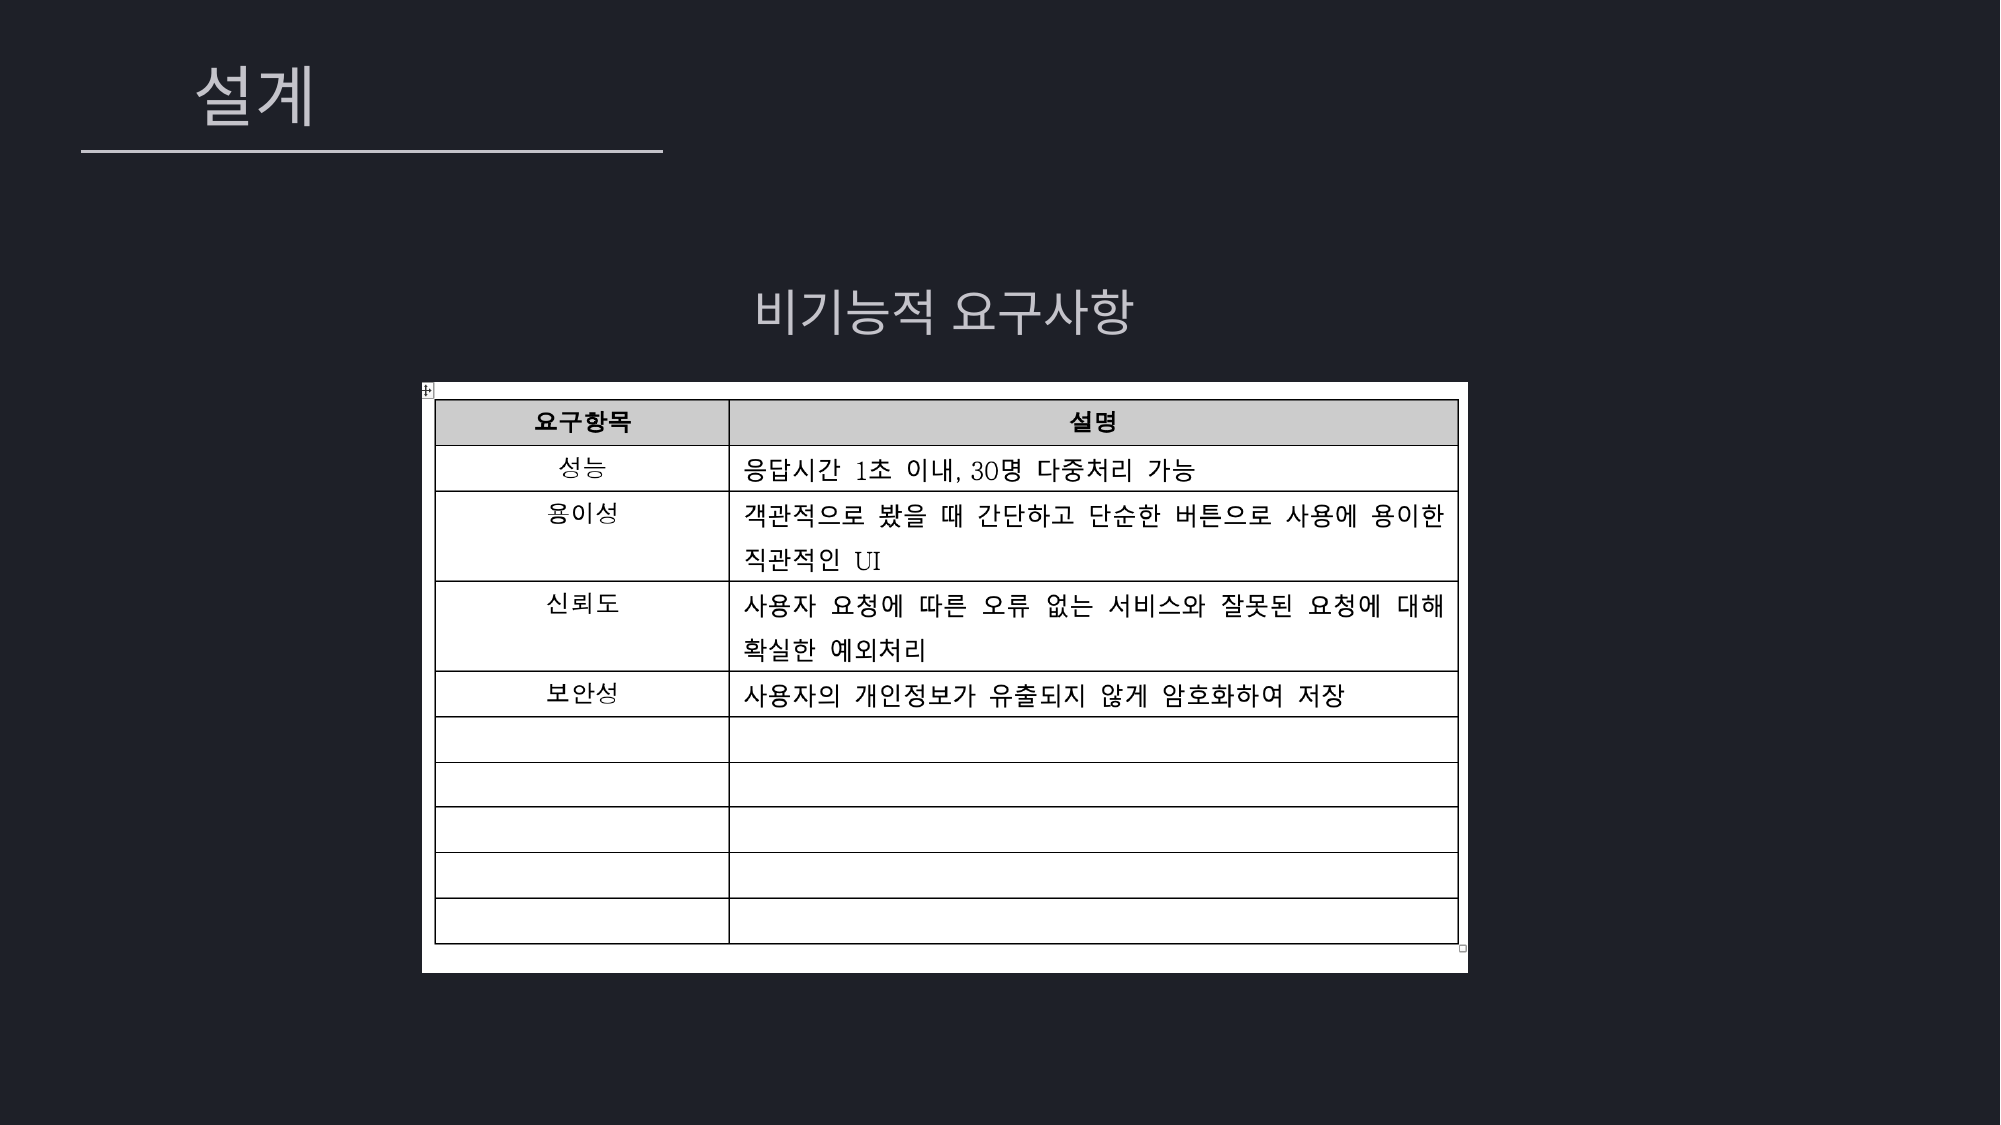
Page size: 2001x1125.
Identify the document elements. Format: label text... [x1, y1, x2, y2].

text_box 비기능적 요구사항 [600, 273, 1289, 349]
text_box 설계 [0, 47, 511, 142]
picture [422, 382, 1468, 974]
